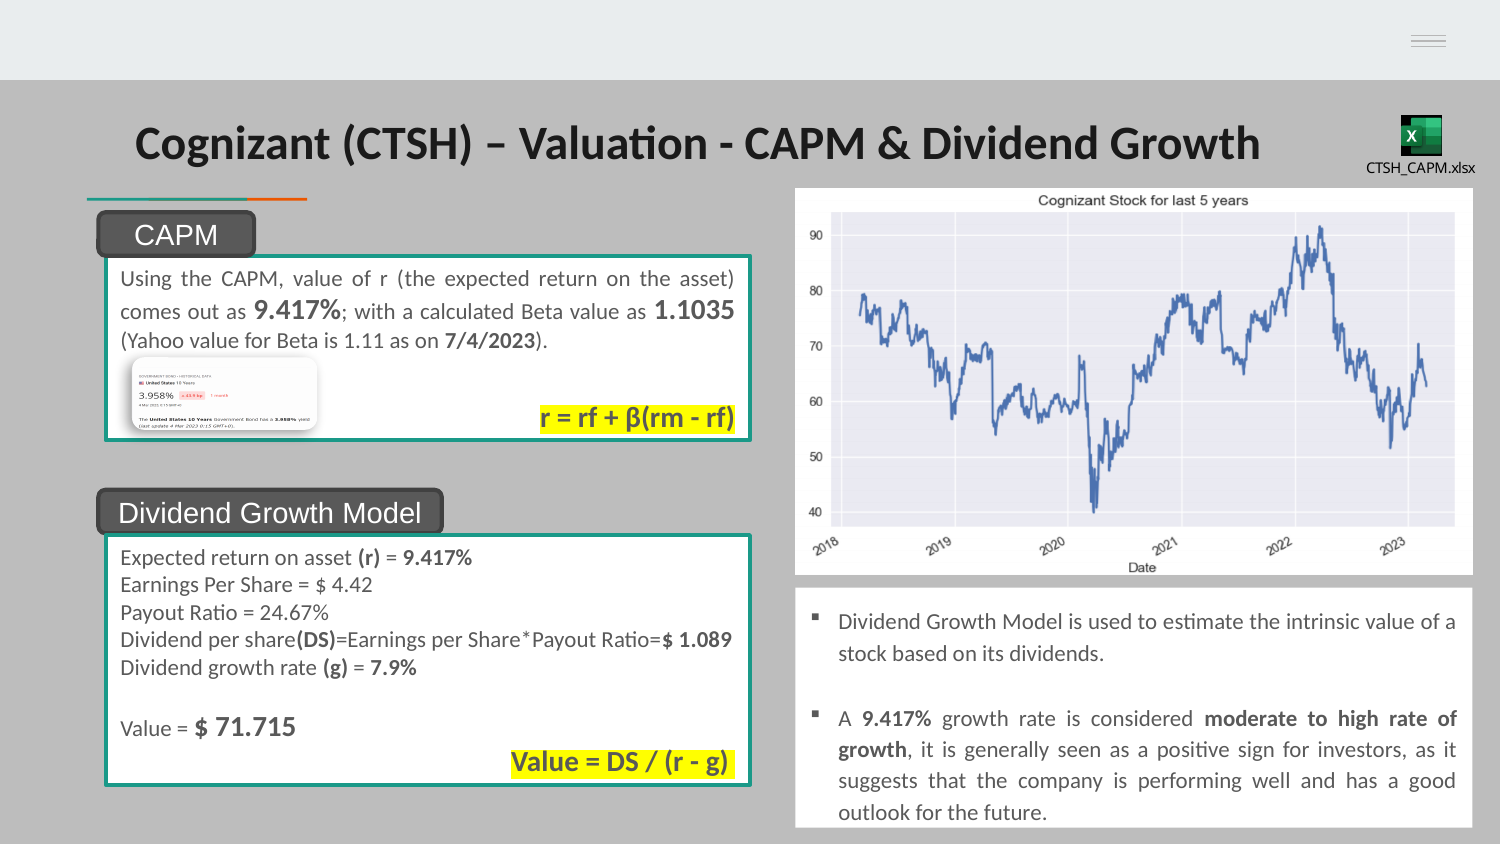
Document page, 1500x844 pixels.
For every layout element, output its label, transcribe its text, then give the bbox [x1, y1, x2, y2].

text_box CAPM [96, 210, 257, 258]
text_box Dividend Growth Model [96, 487, 444, 536]
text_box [1361, 115, 1481, 221]
text_box Expected return on asset (r) = 9.417% Earnings Per Share = $ 4.42 Payout Ratio = 24.67% Dividend per share(DS)=Earnings per Share*Payout Ratio=$ 1.089 Dividend growth rate (g) = 7.9% Value = $ 71.715 Value = DS / (r - g) [104, 533, 752, 787]
title Cognizant (CTSH) – Valuation - CAPM & Dividend Growth [120, 96, 1442, 190]
picture [131, 357, 318, 431]
picture [794, 188, 1473, 575]
text_box Using the CAPM, value of r (the expected return on the asset) comes out as 9.417%; with a calculated Beta value as 1.1035 (Yahoo value for Beta is 1.11 as on 7/4/2023). r = rf + β(rm - rf) [104, 254, 752, 442]
list Dividend Growth Model is used to estimate the intrinsic value of a stock based on its dividends. A 9.417% growth rate is considered moderate to high rate of growth, it is generally seen as a positive sign for investors, as it suggests that the company is performing well and has a good outlook for the future. [795, 587, 1473, 828]
